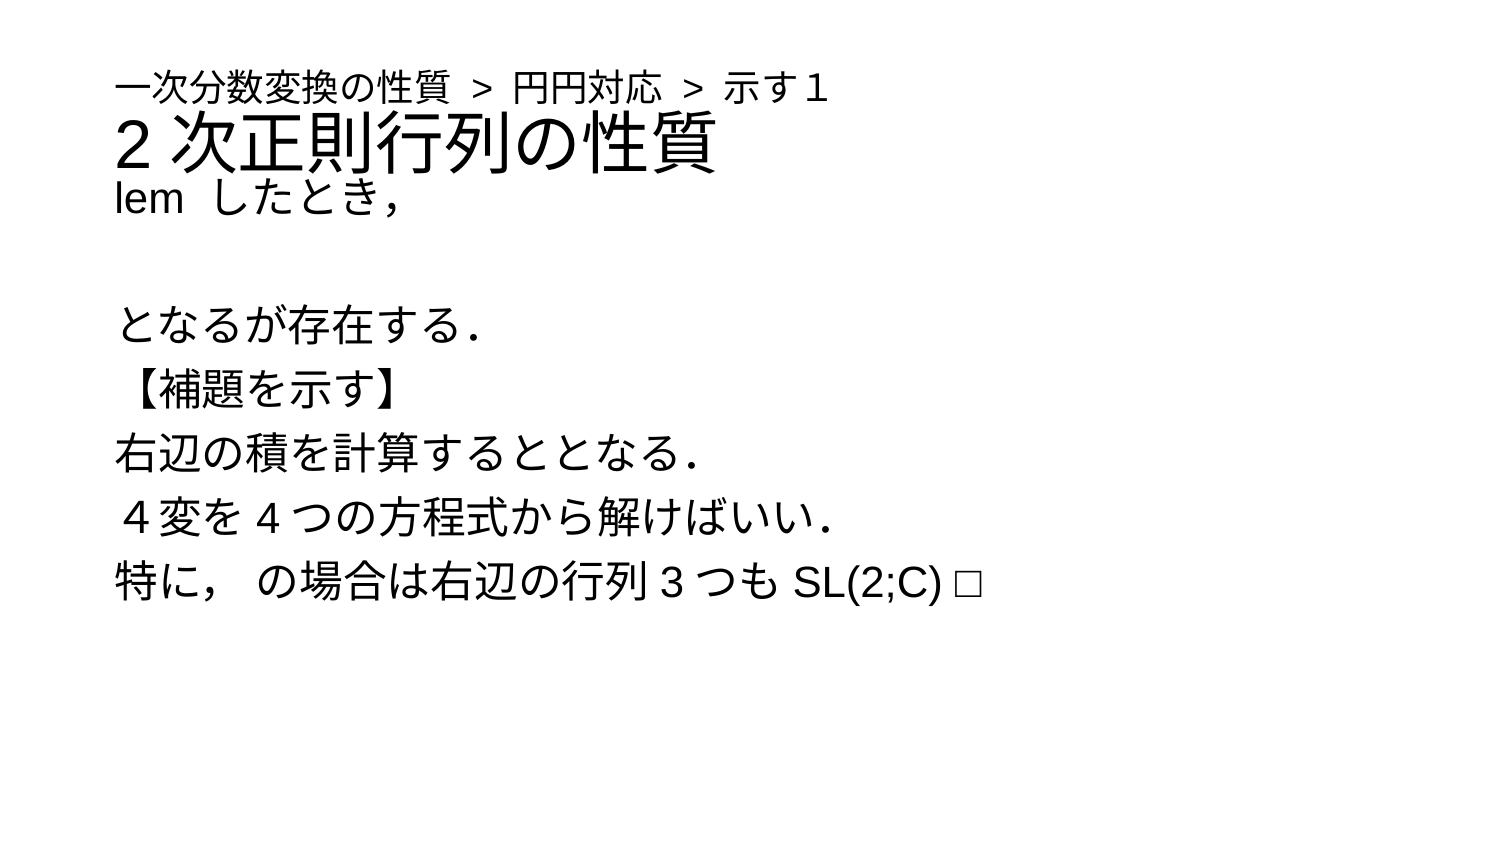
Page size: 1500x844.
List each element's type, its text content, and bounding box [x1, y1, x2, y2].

title 一次分数変換の性質 > 円円対応 > 示す１ 2次正則行列の性質 [103, 44, 1397, 208]
